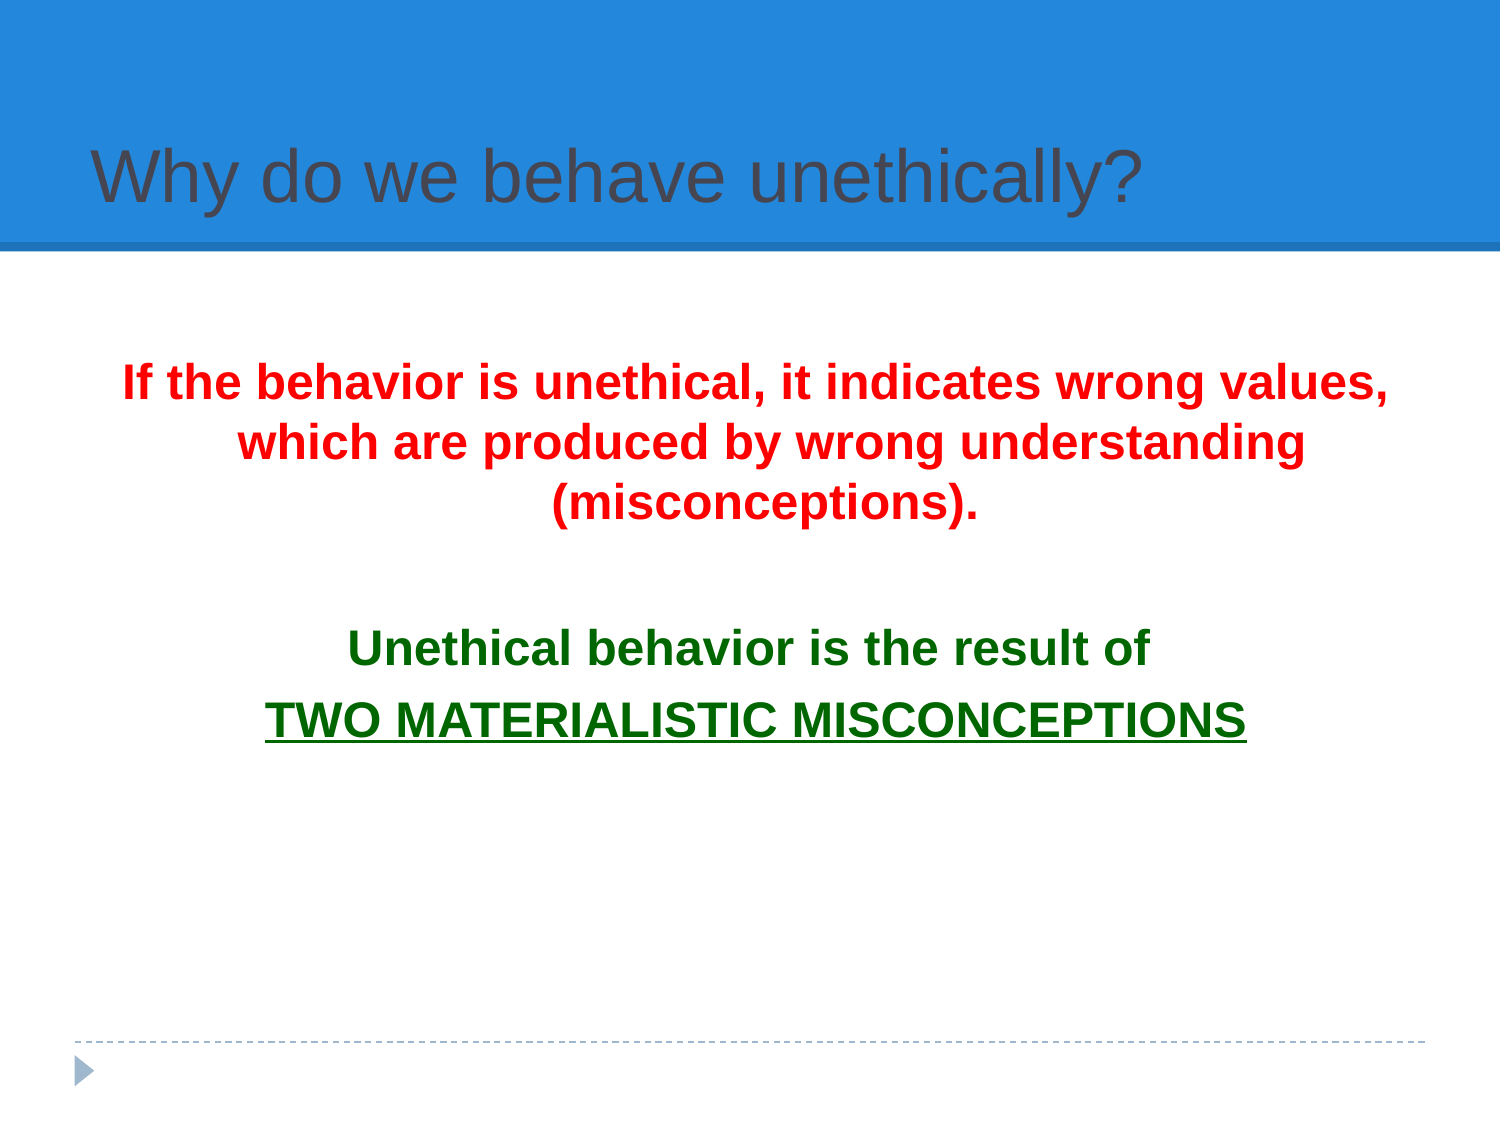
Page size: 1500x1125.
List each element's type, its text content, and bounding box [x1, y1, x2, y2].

title Why do we behave unethically? [75, 45, 1425, 233]
list If the behavior is unethical, it indicates wrong values, which are produced by wrong understanding (misconceptions). Unethical behavior is the result of TWO MATERIALISTIC MISCONCEPTIONS [75, 262, 1425, 1078]
